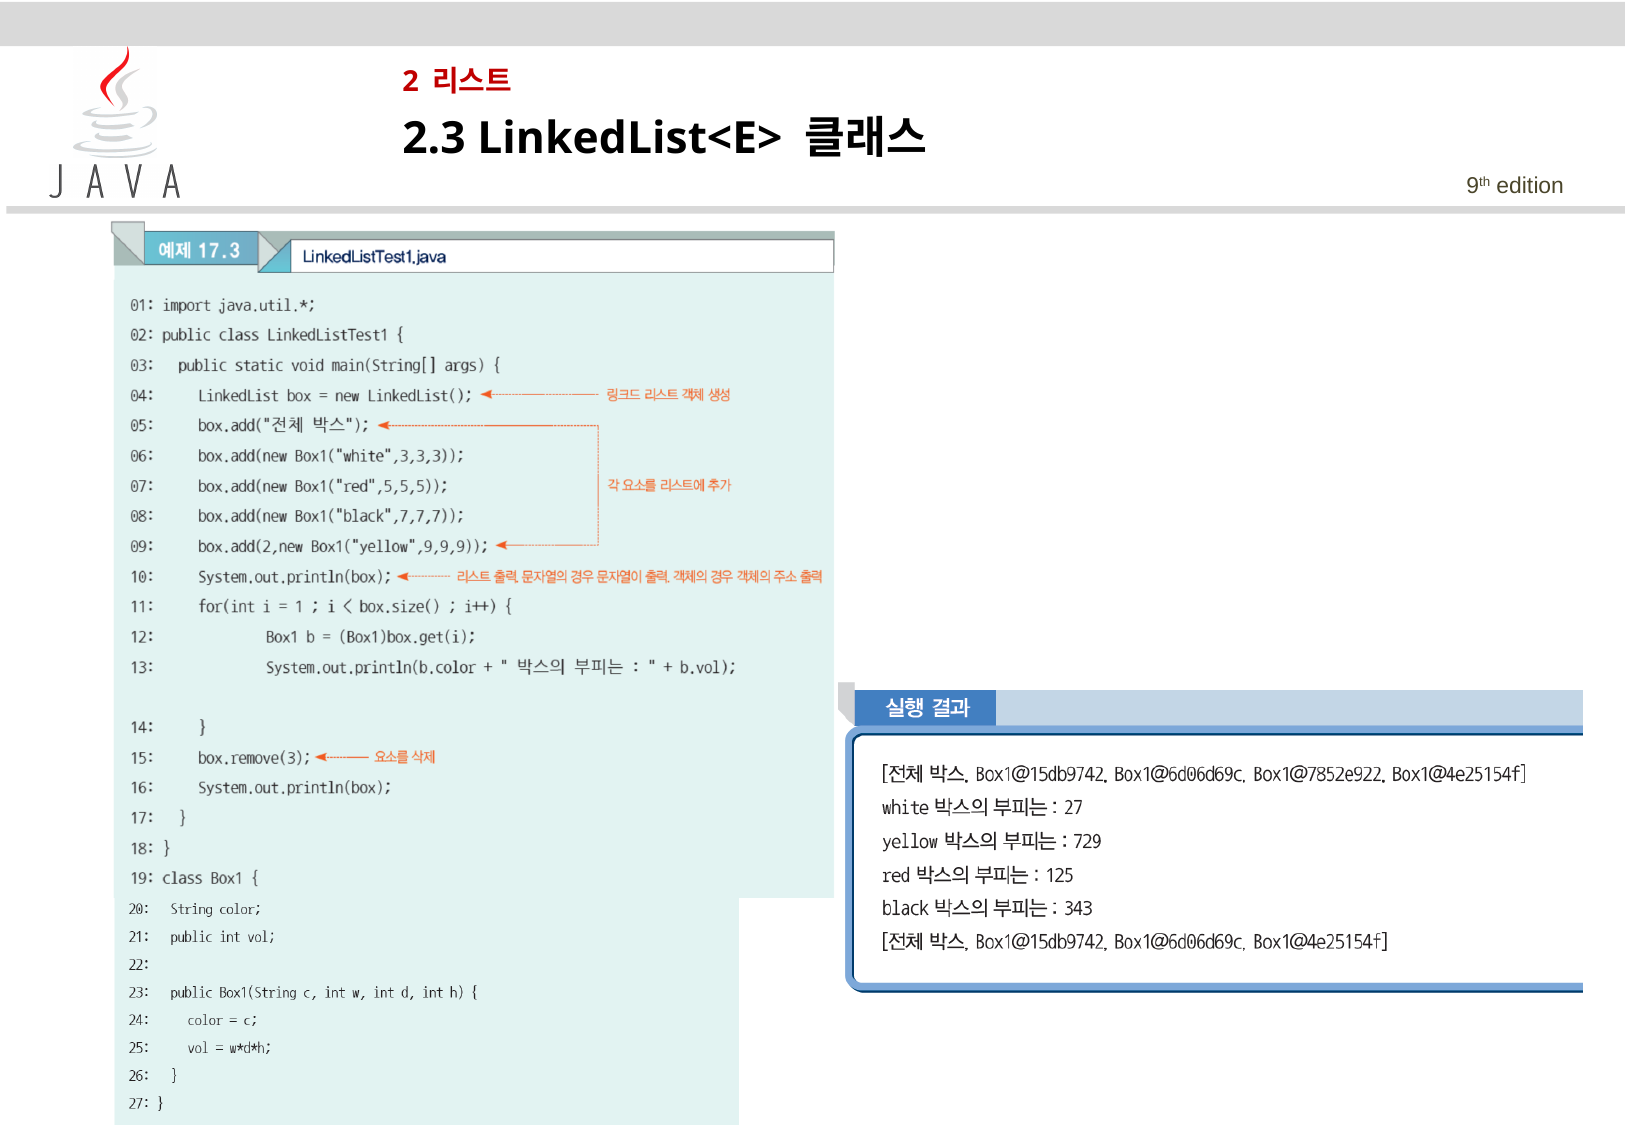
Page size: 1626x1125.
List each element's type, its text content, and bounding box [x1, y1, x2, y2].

title 2 리스트 [387, 54, 1393, 105]
list 2.3 LinkedList<E> 클래스 [387, 101, 1545, 171]
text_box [99, 217, 838, 1125]
picture [838, 662, 1583, 1009]
picture [73, 46, 157, 158]
picture [49, 164, 180, 198]
